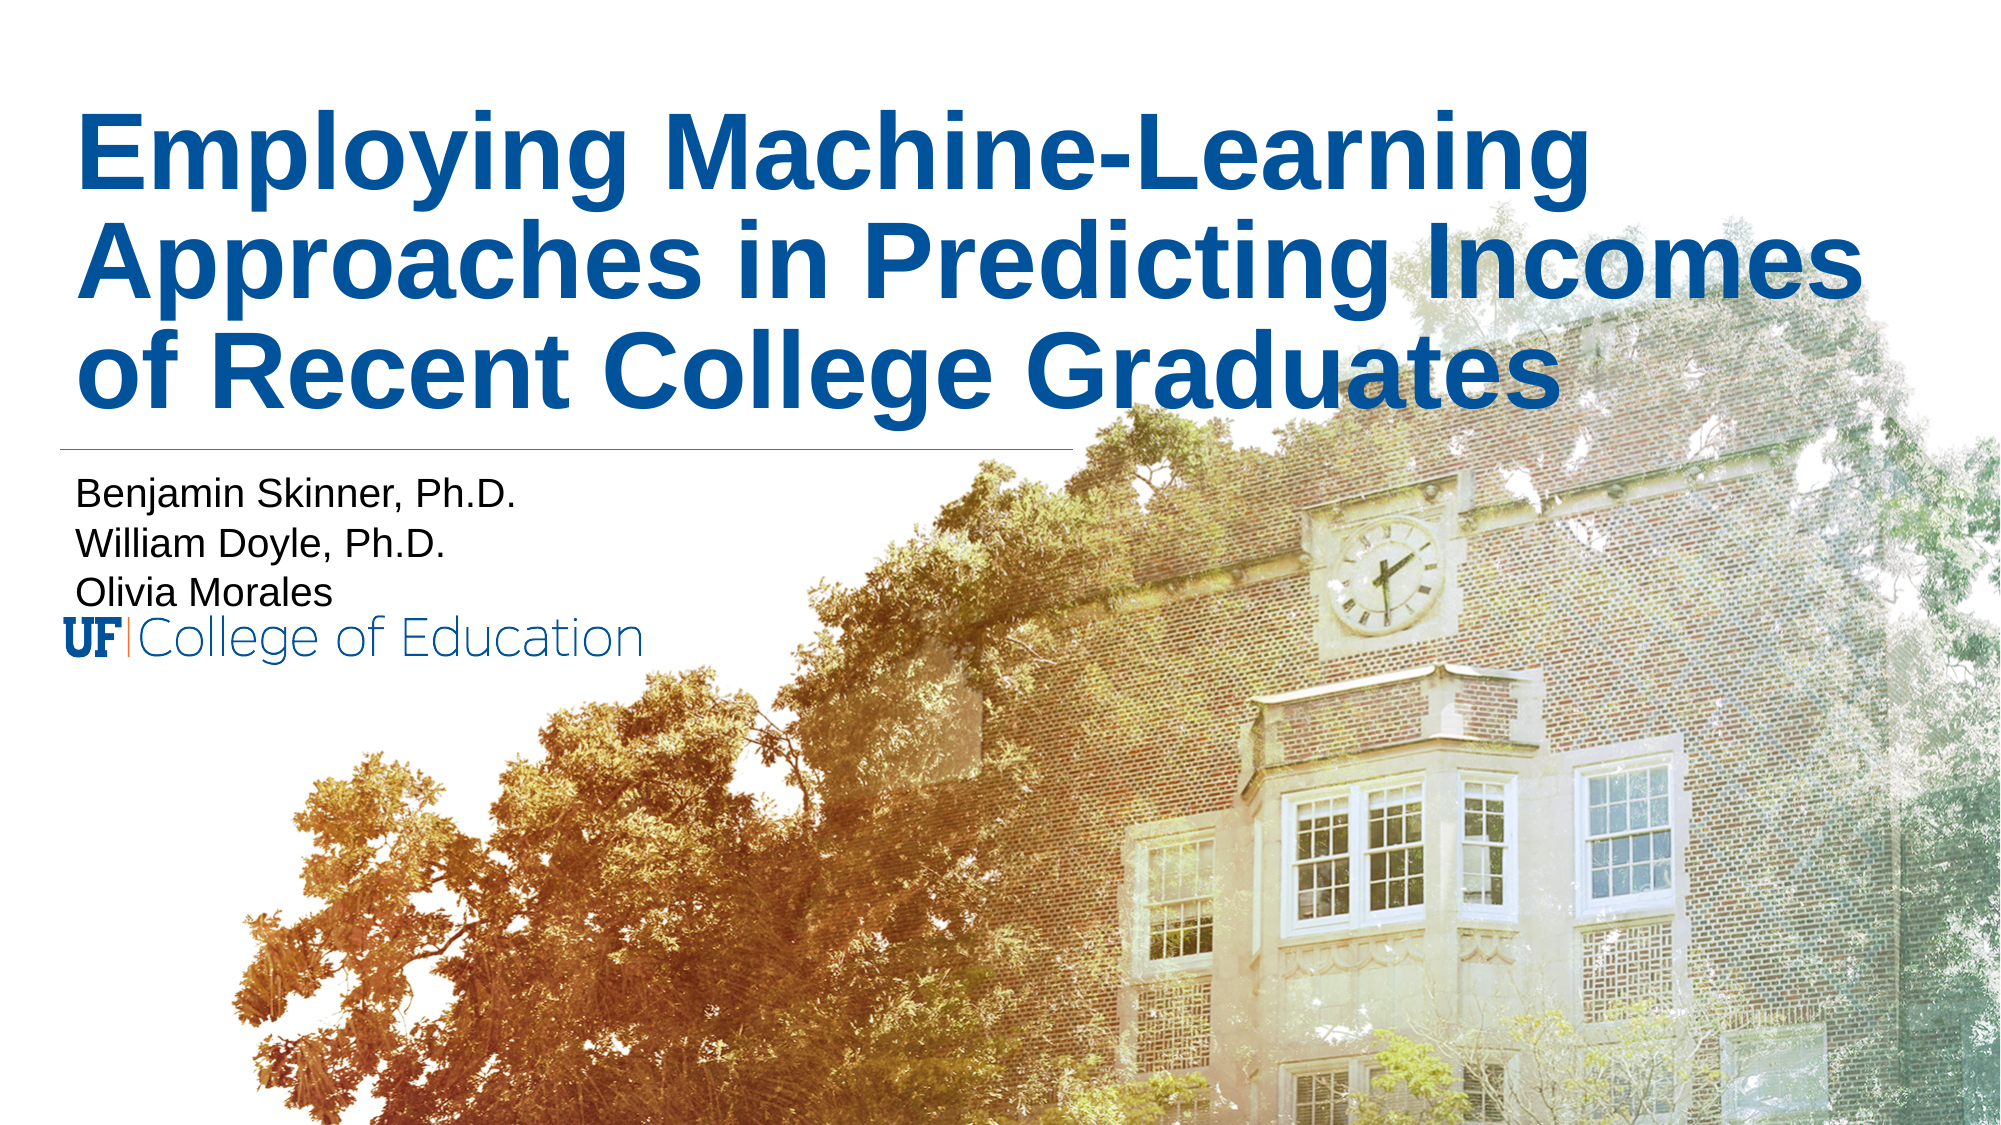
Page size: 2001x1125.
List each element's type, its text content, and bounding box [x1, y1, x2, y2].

picture [0, 0, 2001, 1125]
subtitle Benjamin Skinner, Ph.D. William Doyle, Ph.D. Olivia Morales [60, 467, 1327, 624]
title Employing Machine-Learning Approaches in Predicting Incomes of Recent College Graduates [60, 58, 1923, 438]
